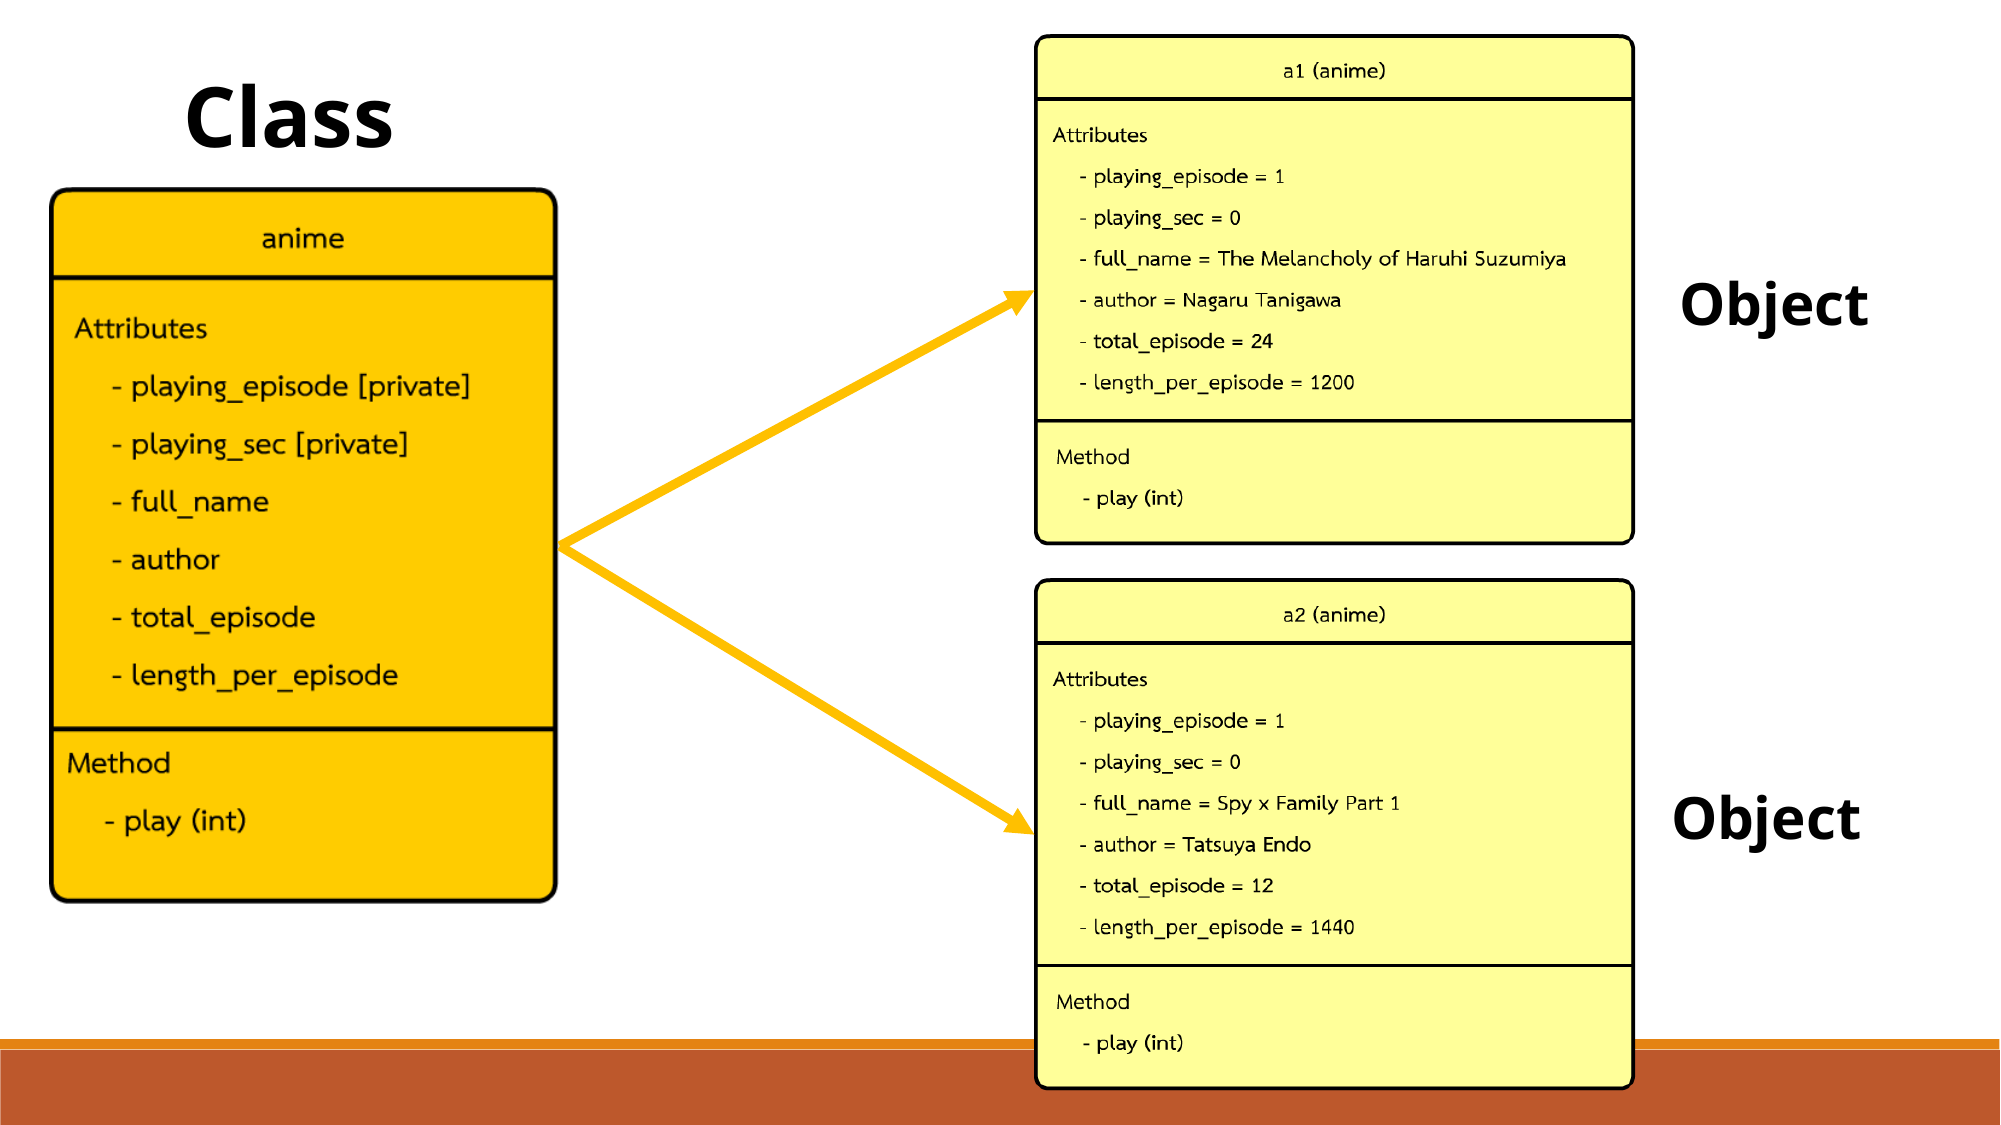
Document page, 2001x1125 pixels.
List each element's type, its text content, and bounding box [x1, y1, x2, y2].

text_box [559, 289, 1035, 544]
picture [1033, 34, 1637, 547]
picture [1033, 578, 1637, 1091]
picture [49, 186, 561, 906]
text_box Class [168, 56, 410, 172]
text_box Object [1664, 260, 1885, 345]
text_box Object [1656, 774, 1877, 859]
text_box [559, 545, 1035, 836]
